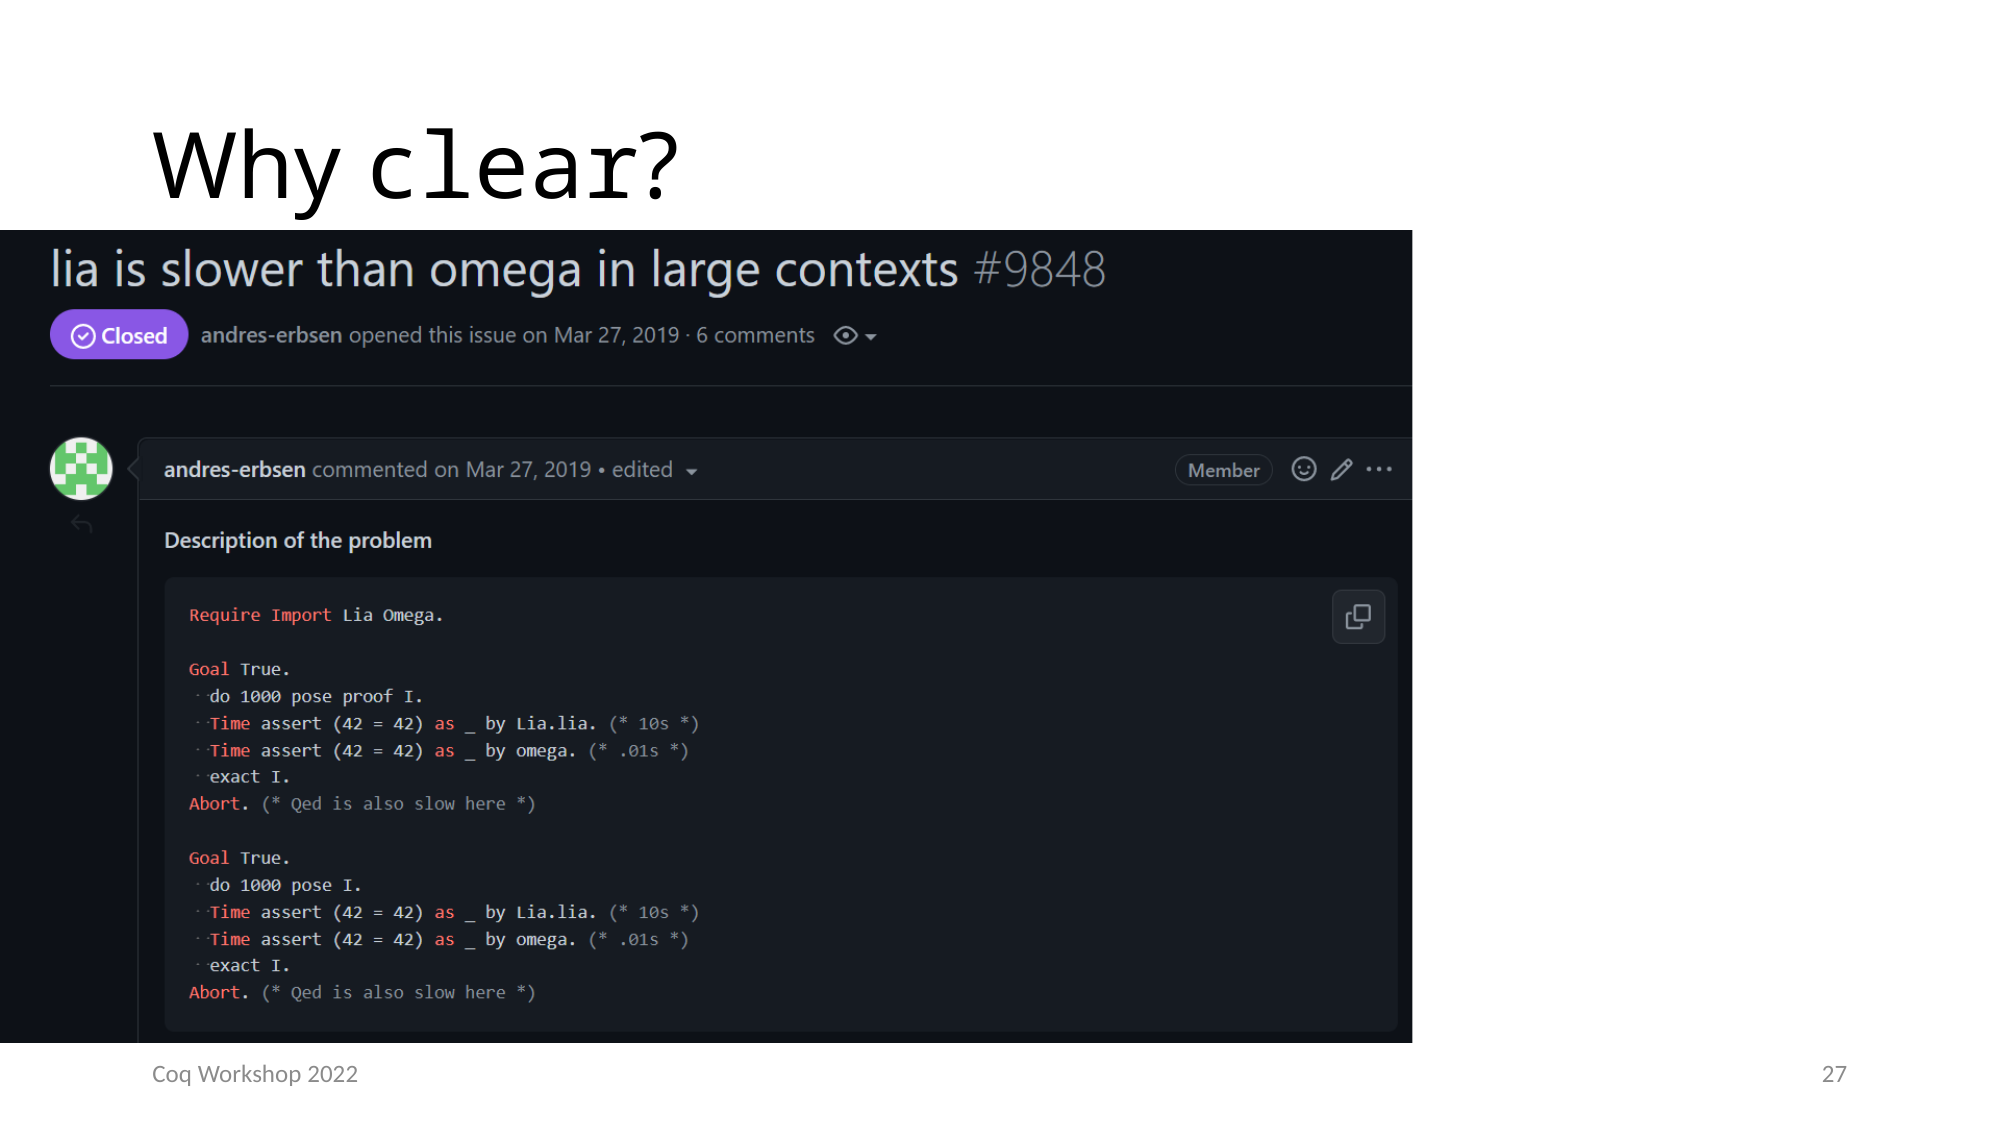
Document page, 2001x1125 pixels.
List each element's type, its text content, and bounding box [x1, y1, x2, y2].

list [0, 230, 1413, 1043]
slide_number Coq Workshop 2022 [137, 1043, 588, 1103]
title Why clear? [137, 59, 1863, 278]
slide_number 27 [1412, 1042, 1863, 1103]
